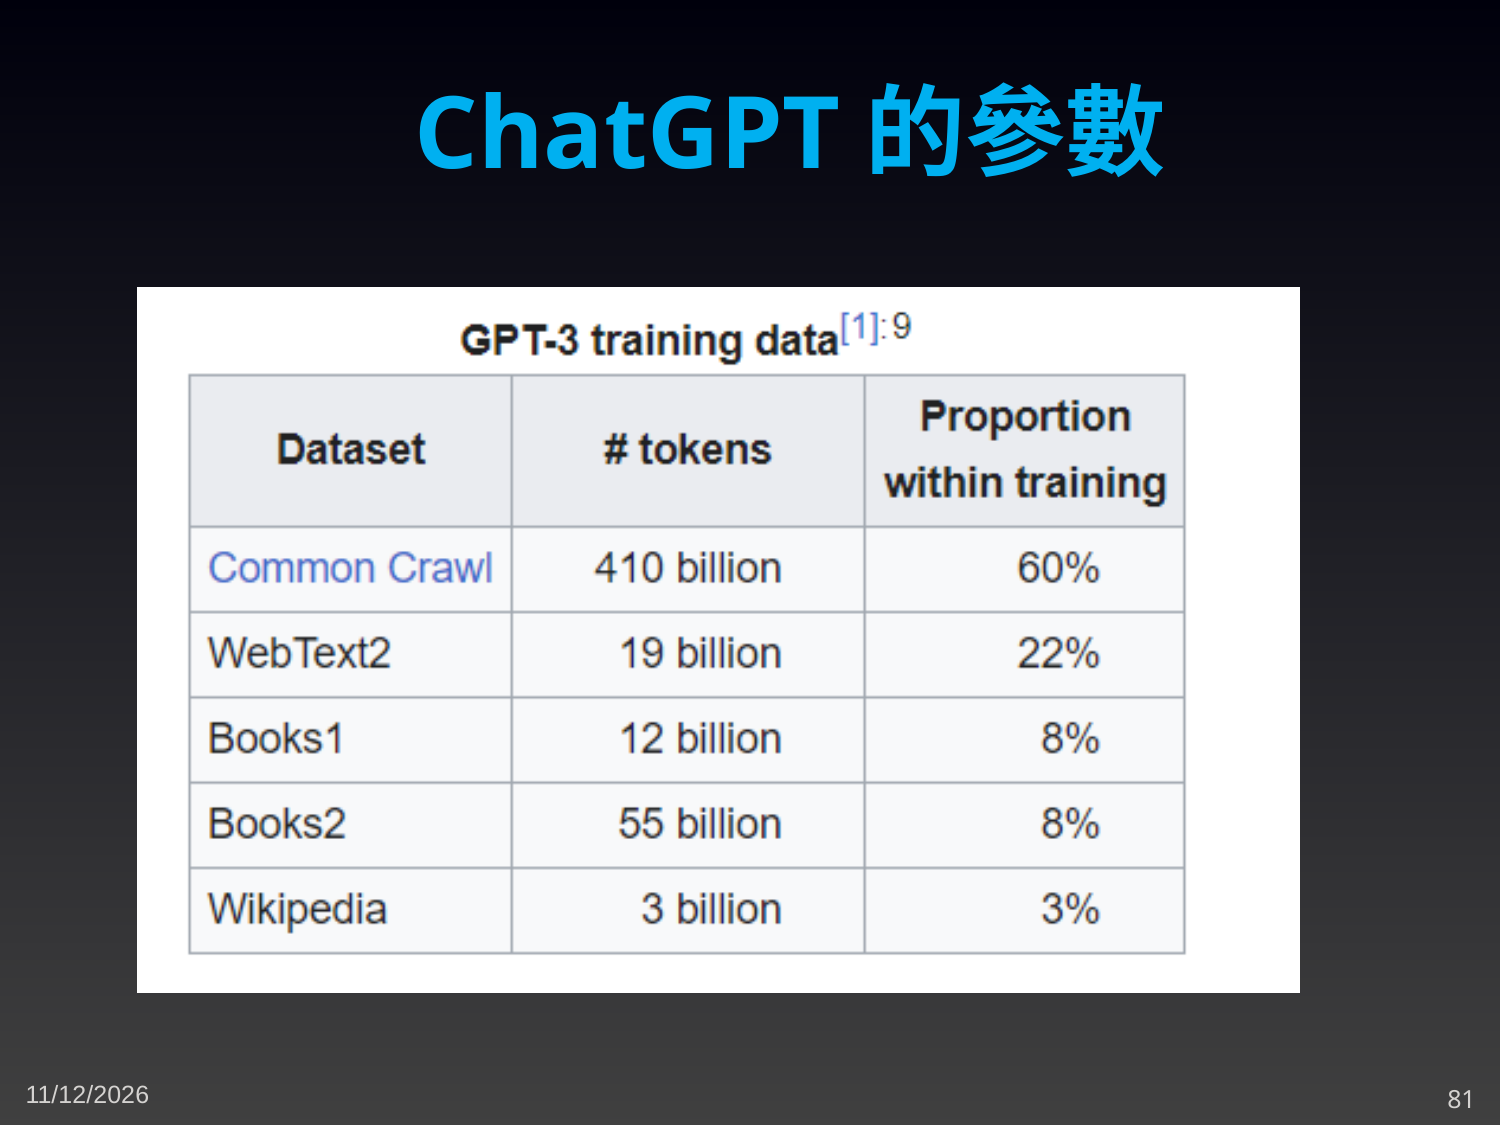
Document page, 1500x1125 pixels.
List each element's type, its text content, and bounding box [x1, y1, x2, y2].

text_box ChatGPT的參數 [399, 41, 1288, 204]
picture [137, 287, 1301, 994]
text_box [420, 19, 1346, 183]
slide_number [10, 1075, 411, 1117]
slide_number 81 [1340, 1075, 1491, 1117]
